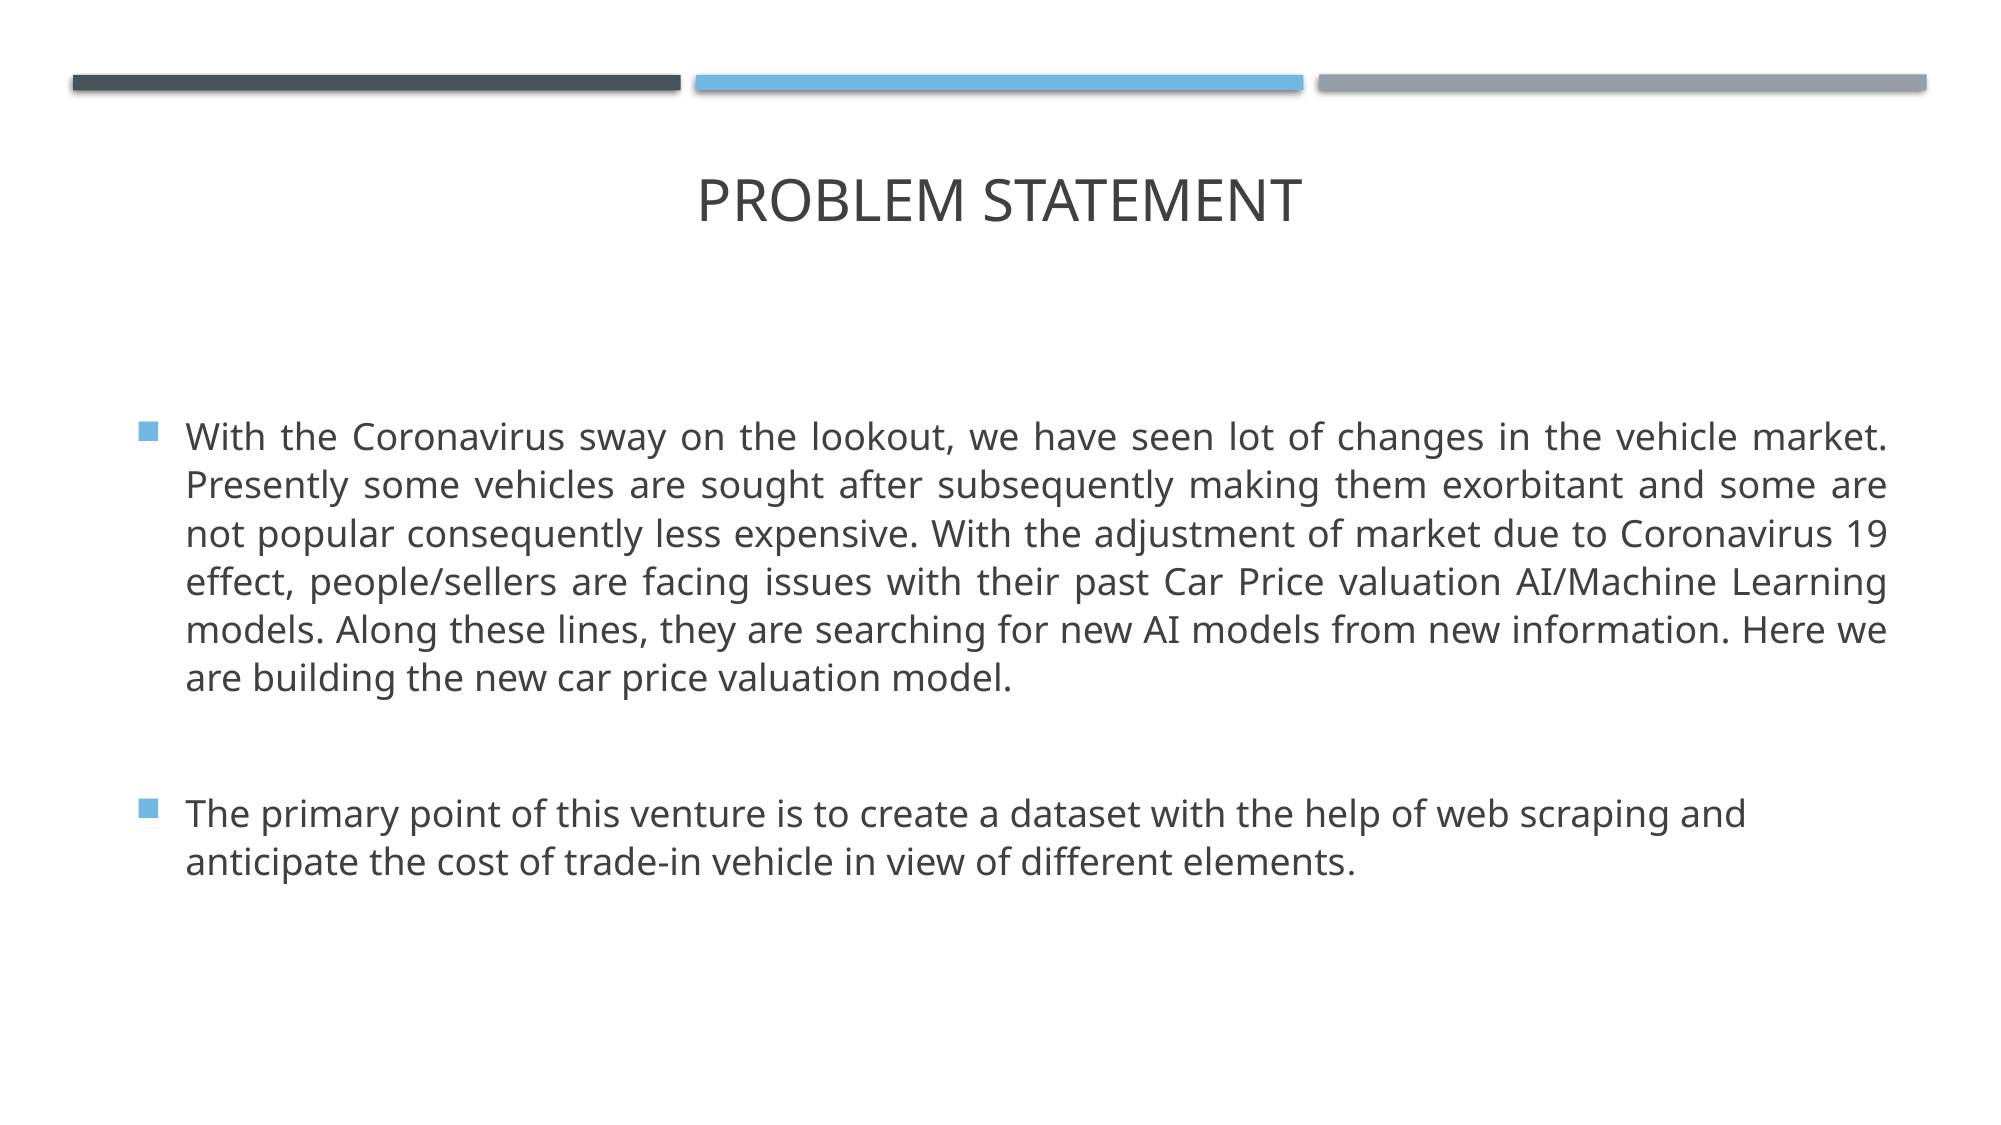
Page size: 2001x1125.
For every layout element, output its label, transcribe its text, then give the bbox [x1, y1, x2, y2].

title Problem statement [95, 115, 1905, 311]
list With the Coronavirus sway on the lookout, we have seen lot of changes in the vehicle market. Presently some vehicles are sought after subsequently making them exorbitant and some are not popular consequently less expensive. With the adjustment of market due to Coronavirus 19 effect, people/sellers are facing issues with their past Car Price valuation AI/Machine Learning models. Along these lines, they are searching for new AI models from new information. Here we are building the new car price valuation model. The primary point of this venture is to create a dataset with the help of web scraping and anticipate the cost of trade-in vehicle in view of different elements. [95, 383, 1905, 981]
